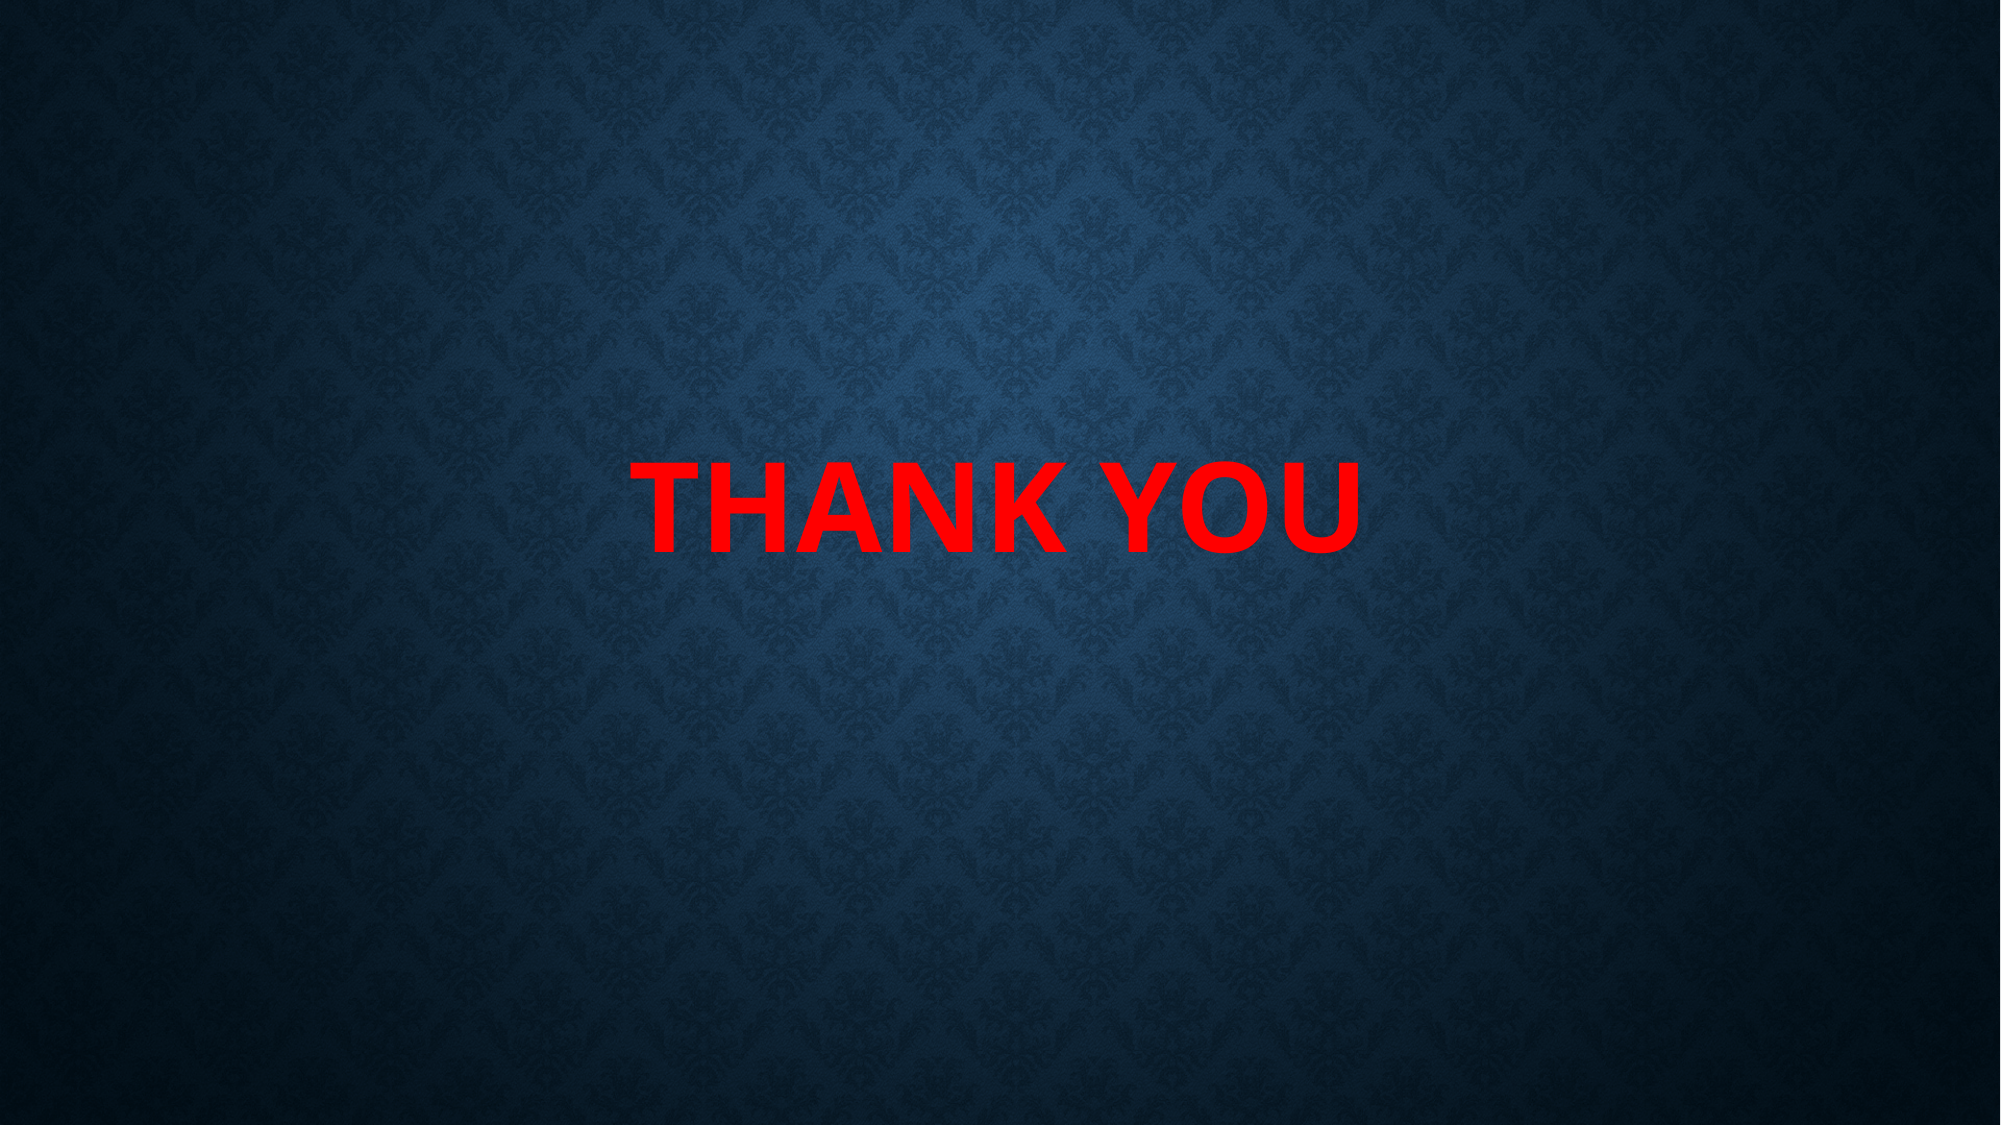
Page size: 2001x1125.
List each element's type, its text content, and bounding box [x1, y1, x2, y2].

title THANK YOU [149, 251, 1849, 773]
